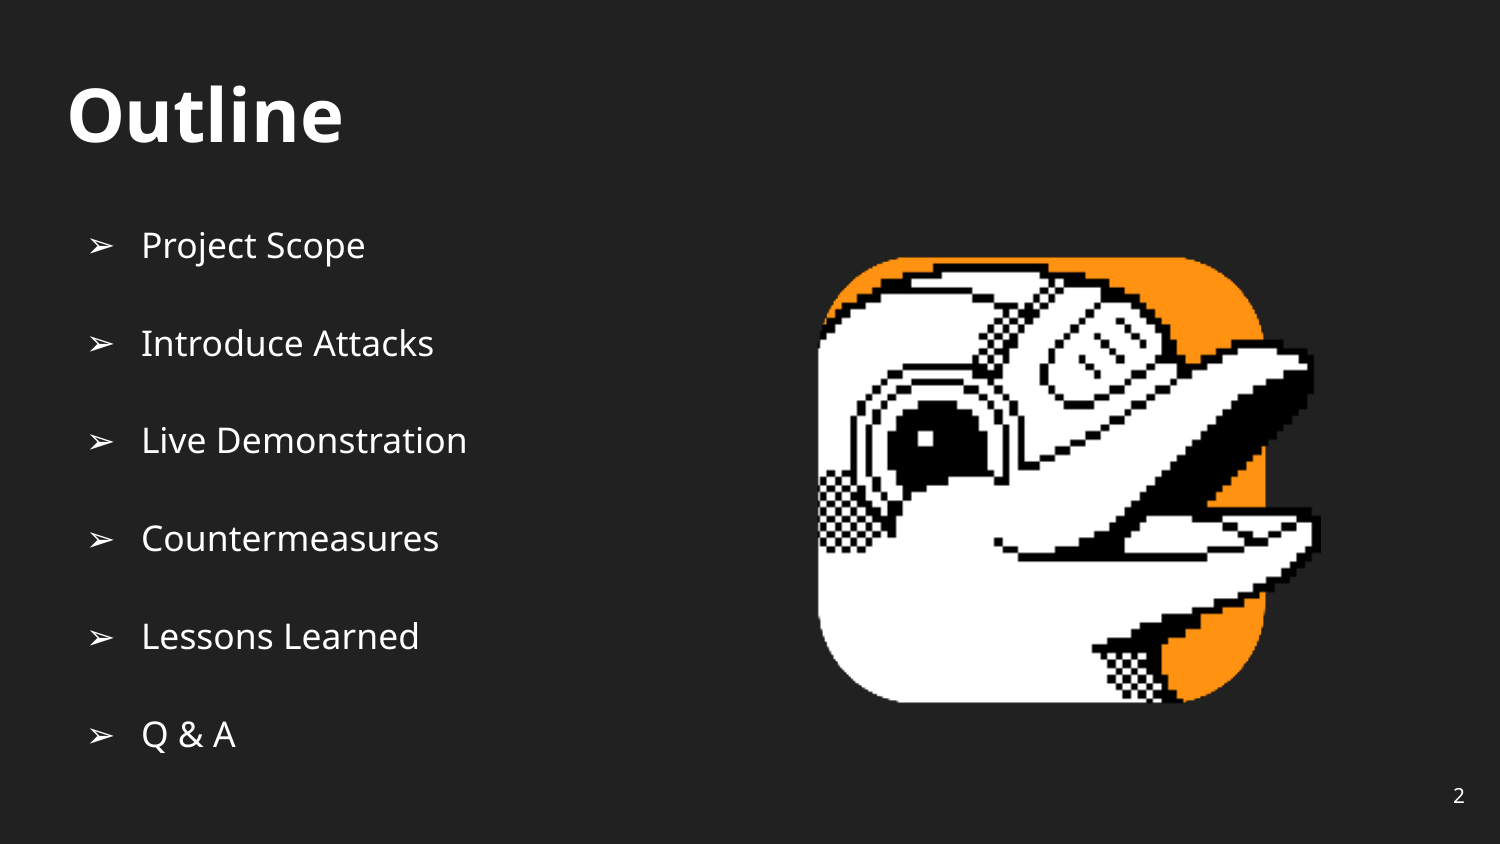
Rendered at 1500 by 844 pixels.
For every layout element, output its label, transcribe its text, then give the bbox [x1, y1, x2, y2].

slide_number 2 [1389, 764, 1480, 830]
title Outline [51, 48, 1449, 180]
picture [763, 201, 1321, 758]
list Project Scope Introduce Attacks Live Demonstration Countermeasures Lessons Learned Q & A [51, 201, 1449, 813]
